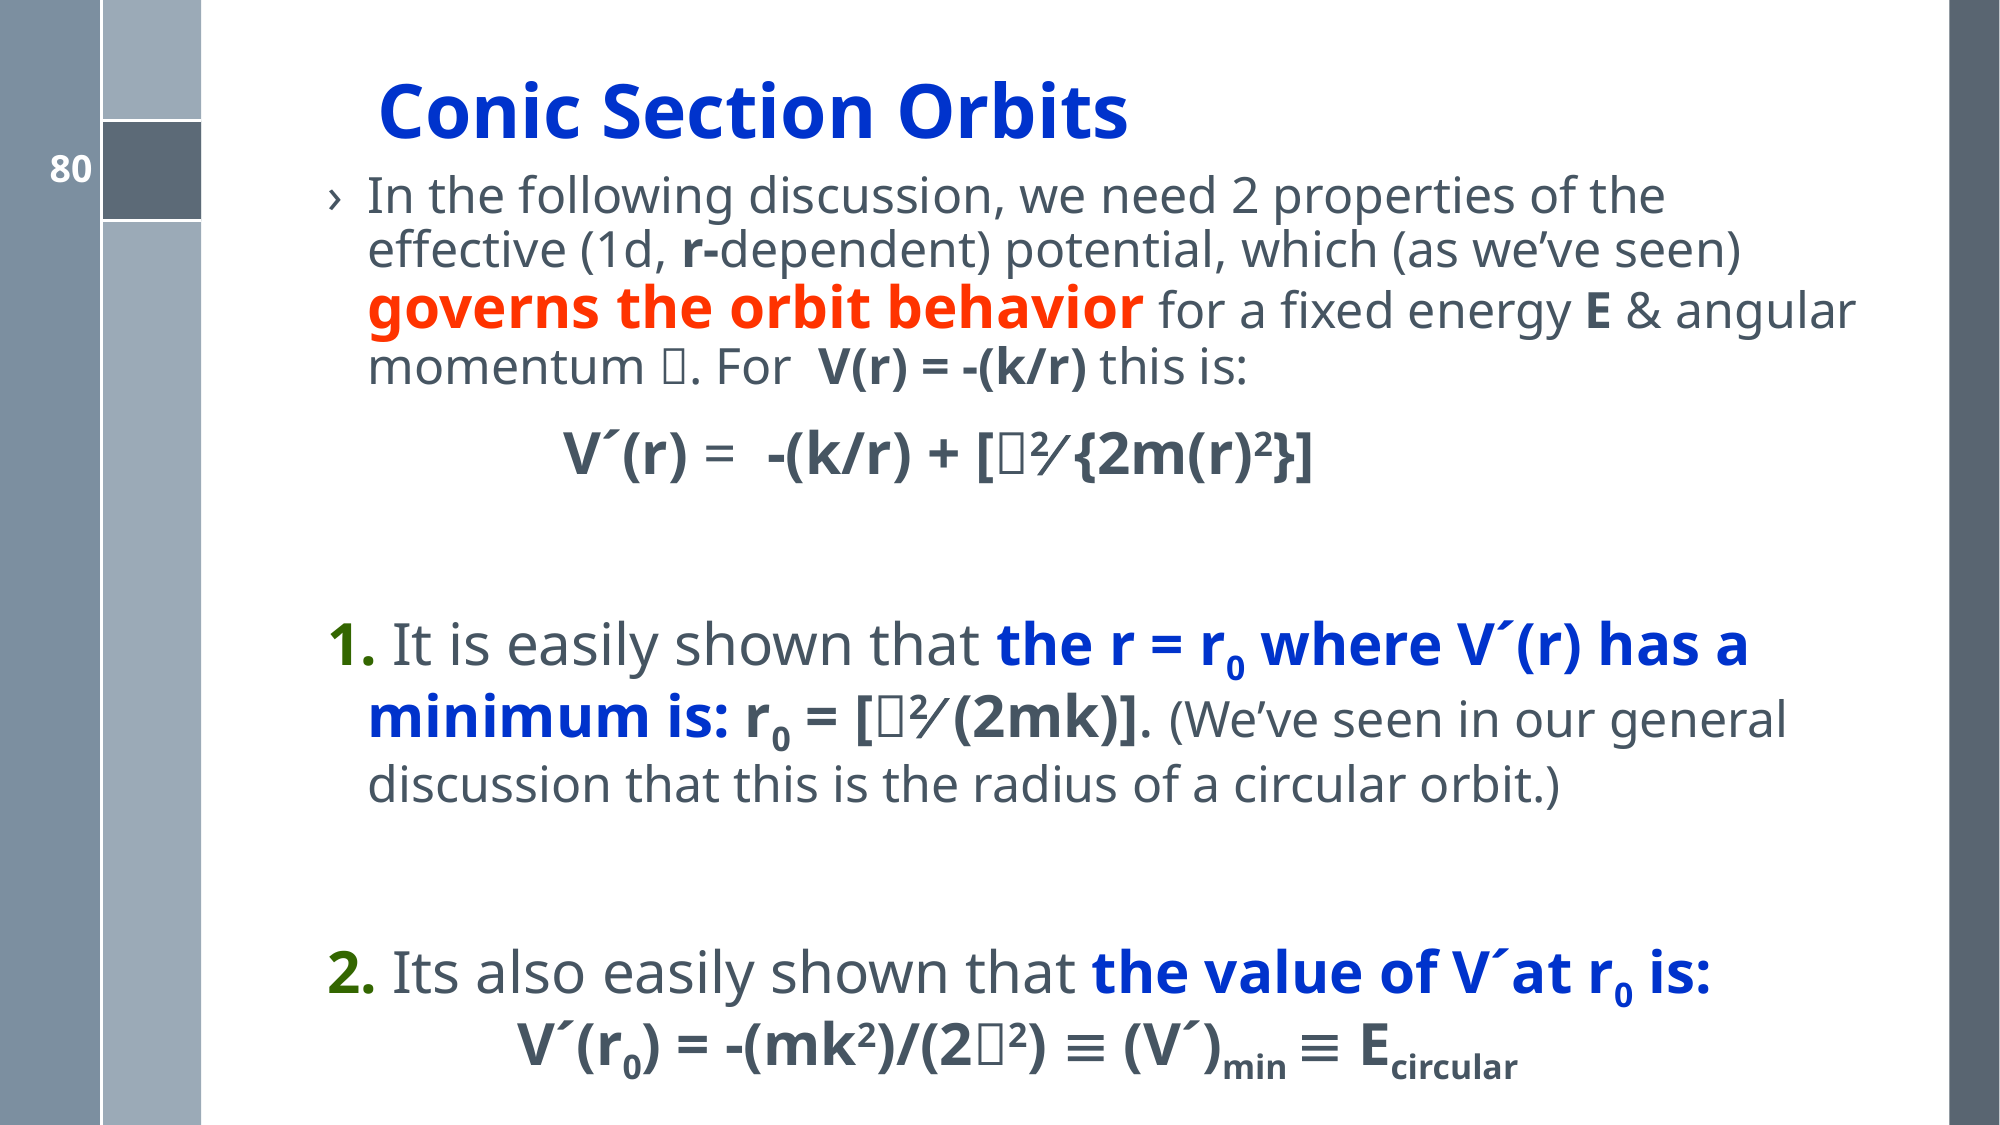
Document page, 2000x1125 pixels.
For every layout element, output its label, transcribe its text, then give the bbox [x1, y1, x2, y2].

title Conic Section Orbits [362, 12, 1638, 162]
list In the following discussion, we need 2 properties of the effective (1d, r-dependent) potential, which (as we’ve seen) governs the orbit behavior for a fixed energy E & angular momentum . For V(r) = -(k/r) this is: V´(r) = -(k/r) + [2 {2m(r)2}] 1. It is easily shown that the r = r0 where V´(r) has a minimum is: r0 = [2 (2mk)]. (We’ve seen in our general discussion that this is the radius of a circular orbit.) 2. Its also easily shown that the value of V´at r0 is: V´(r0) = -(mk2)/(22)  (V´)min  Ecircular [312, 162, 1875, 1125]
